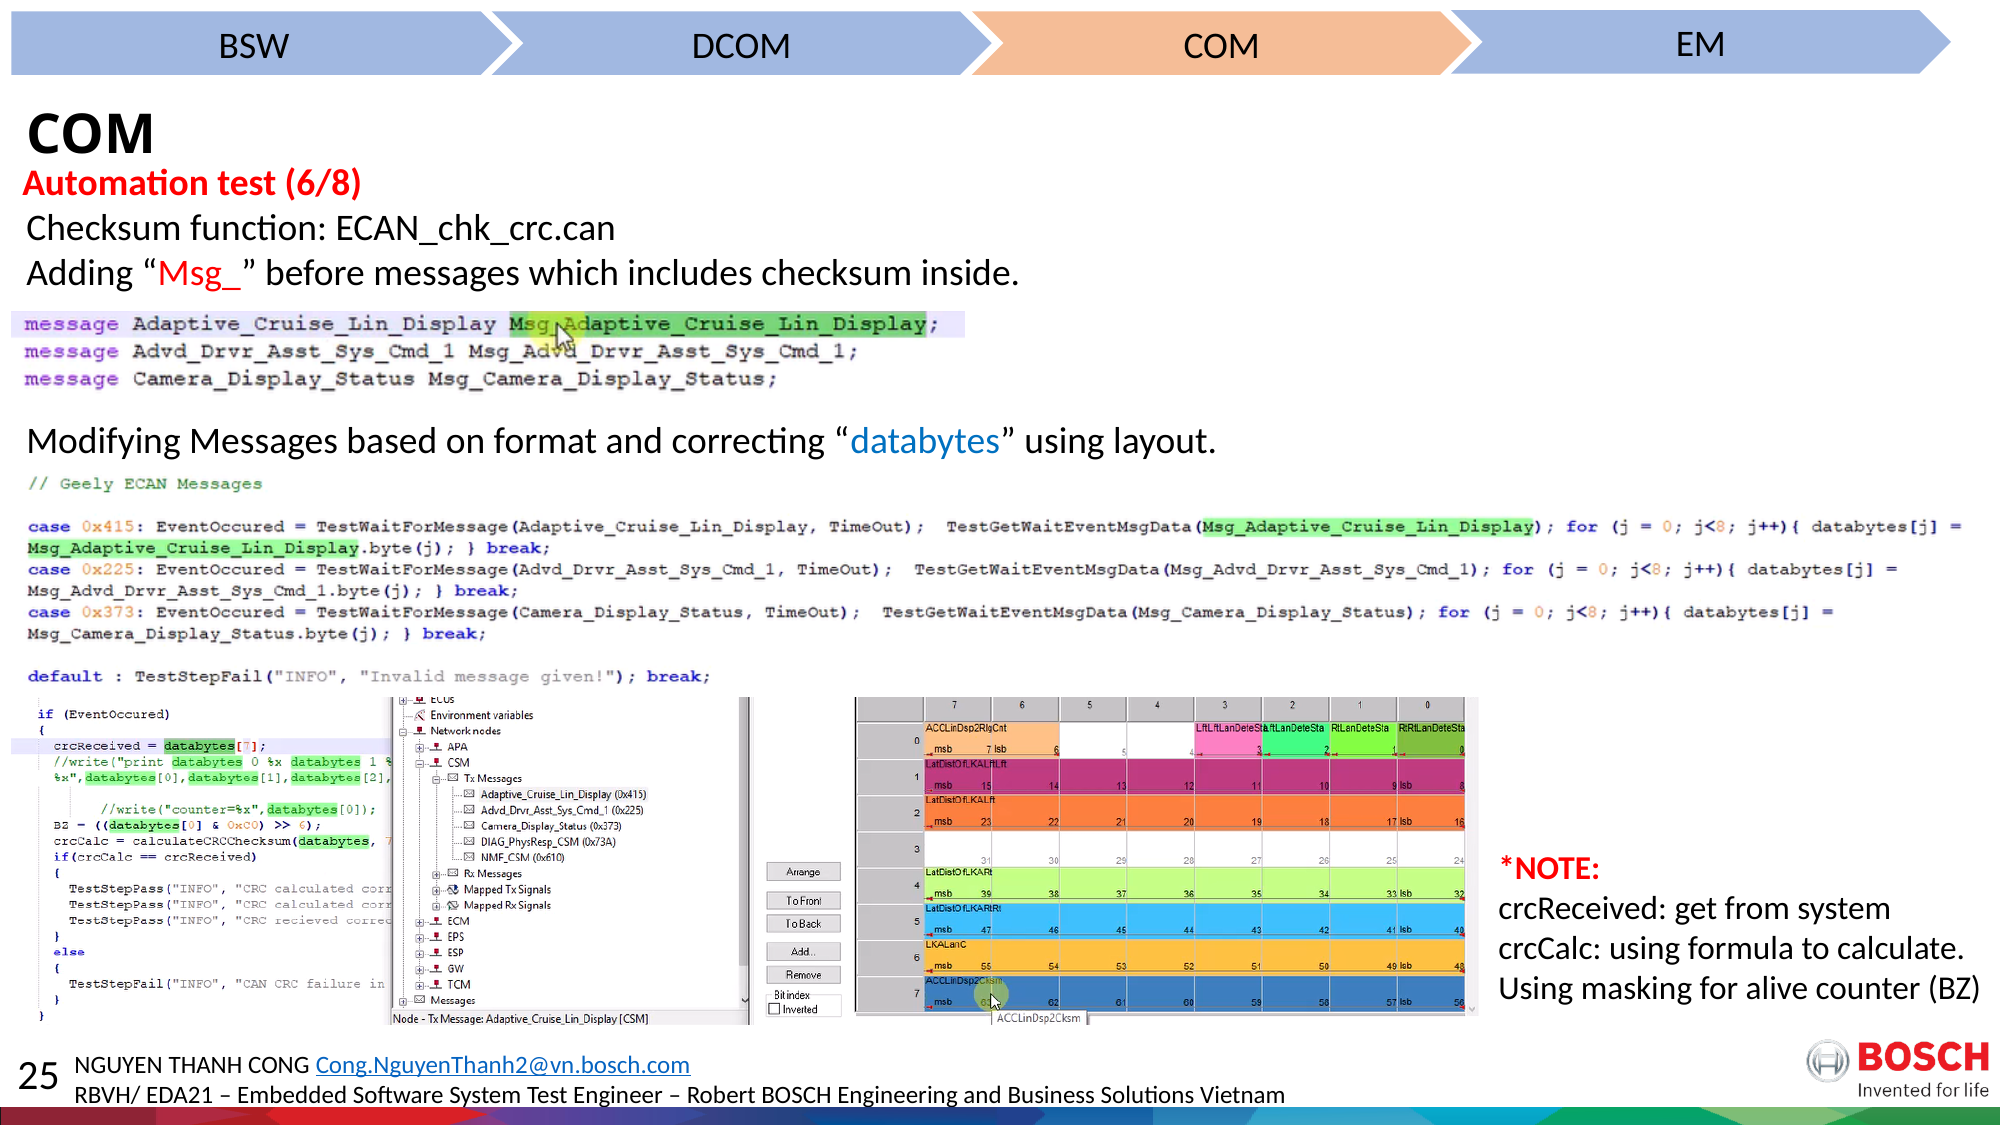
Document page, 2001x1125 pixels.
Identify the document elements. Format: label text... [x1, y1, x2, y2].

picture [0, 1025, 2000, 1125]
text_box *NOTE: crcReceived: get from system crcCalc: using formula to calculate. Using masking for alive counter (BZ) [1484, 828, 2000, 1025]
picture [11, 697, 1484, 1025]
text_box Automation test (6/8) [7, 150, 1952, 211]
text_box DCOM [491, 11, 992, 75]
text_box EM [1451, 10, 1952, 74]
text_box Checksum function: ECAN_chk_crc.can Adding “Msg_” before messages which includes checksum inside. [10, 211, 1522, 291]
text_box COM [11, 97, 855, 150]
text_box Modifying Messages based on format and correcting “databytes” using layout. [10, 404, 1522, 473]
text_box BSW [11, 11, 513, 75]
text_box COM [971, 11, 1472, 75]
picture [11, 470, 1979, 689]
picture [11, 311, 965, 400]
